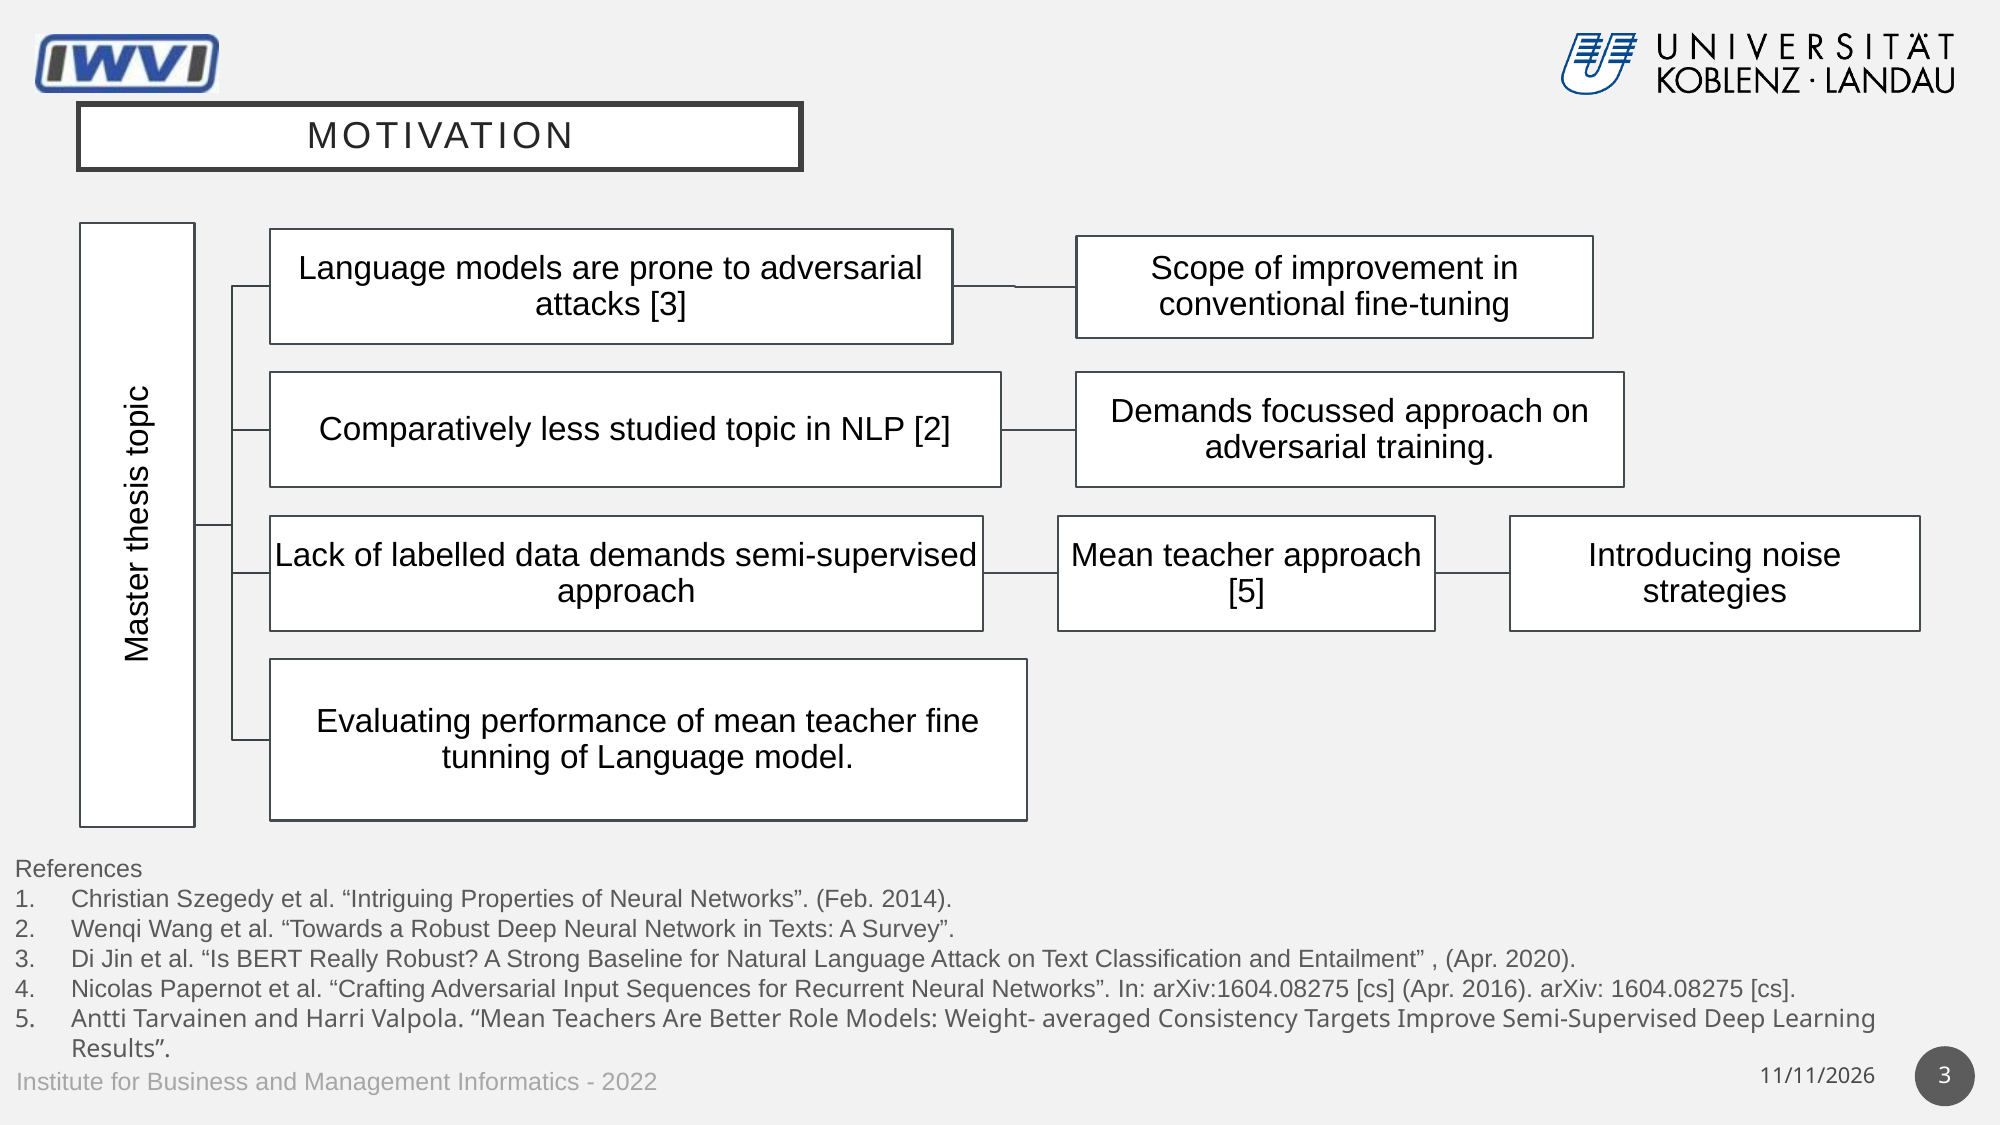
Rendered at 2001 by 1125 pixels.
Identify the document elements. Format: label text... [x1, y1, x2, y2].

picture [35, 34, 219, 93]
slide_number 3 [1926, 1049, 1975, 1107]
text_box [78, 169, 1922, 881]
text_box References Christian Szegedy et al. “Intriguing Properties of Neural Networks”. (Feb. 2014). Wenqi Wang et al. “Towards a Robust Deep Neural Network in Texts: A Survey”. Di Jin et al. “Is BERT Really Robust? A Strong Baseline for Natural Language Attack on Text Classification and Entailment” , (Apr. 2020). Nicolas Papernot et al. “Crafting Adversarial Input Sequences for Recurrent Neural Networks”. In: arXiv:1604.08275 [cs] (Apr. 2016). arXiv: 1604.08275 [cs]. Antti Tarvainen and Harri Valpola. “Mean Teachers Are Better Role Models: Weight- averaged Consistency Targets Improve Semi-Supervised Deep Learning Results”. [0, 845, 1959, 1100]
picture [1561, 32, 1954, 95]
title MOtivation [76, 101, 804, 172]
